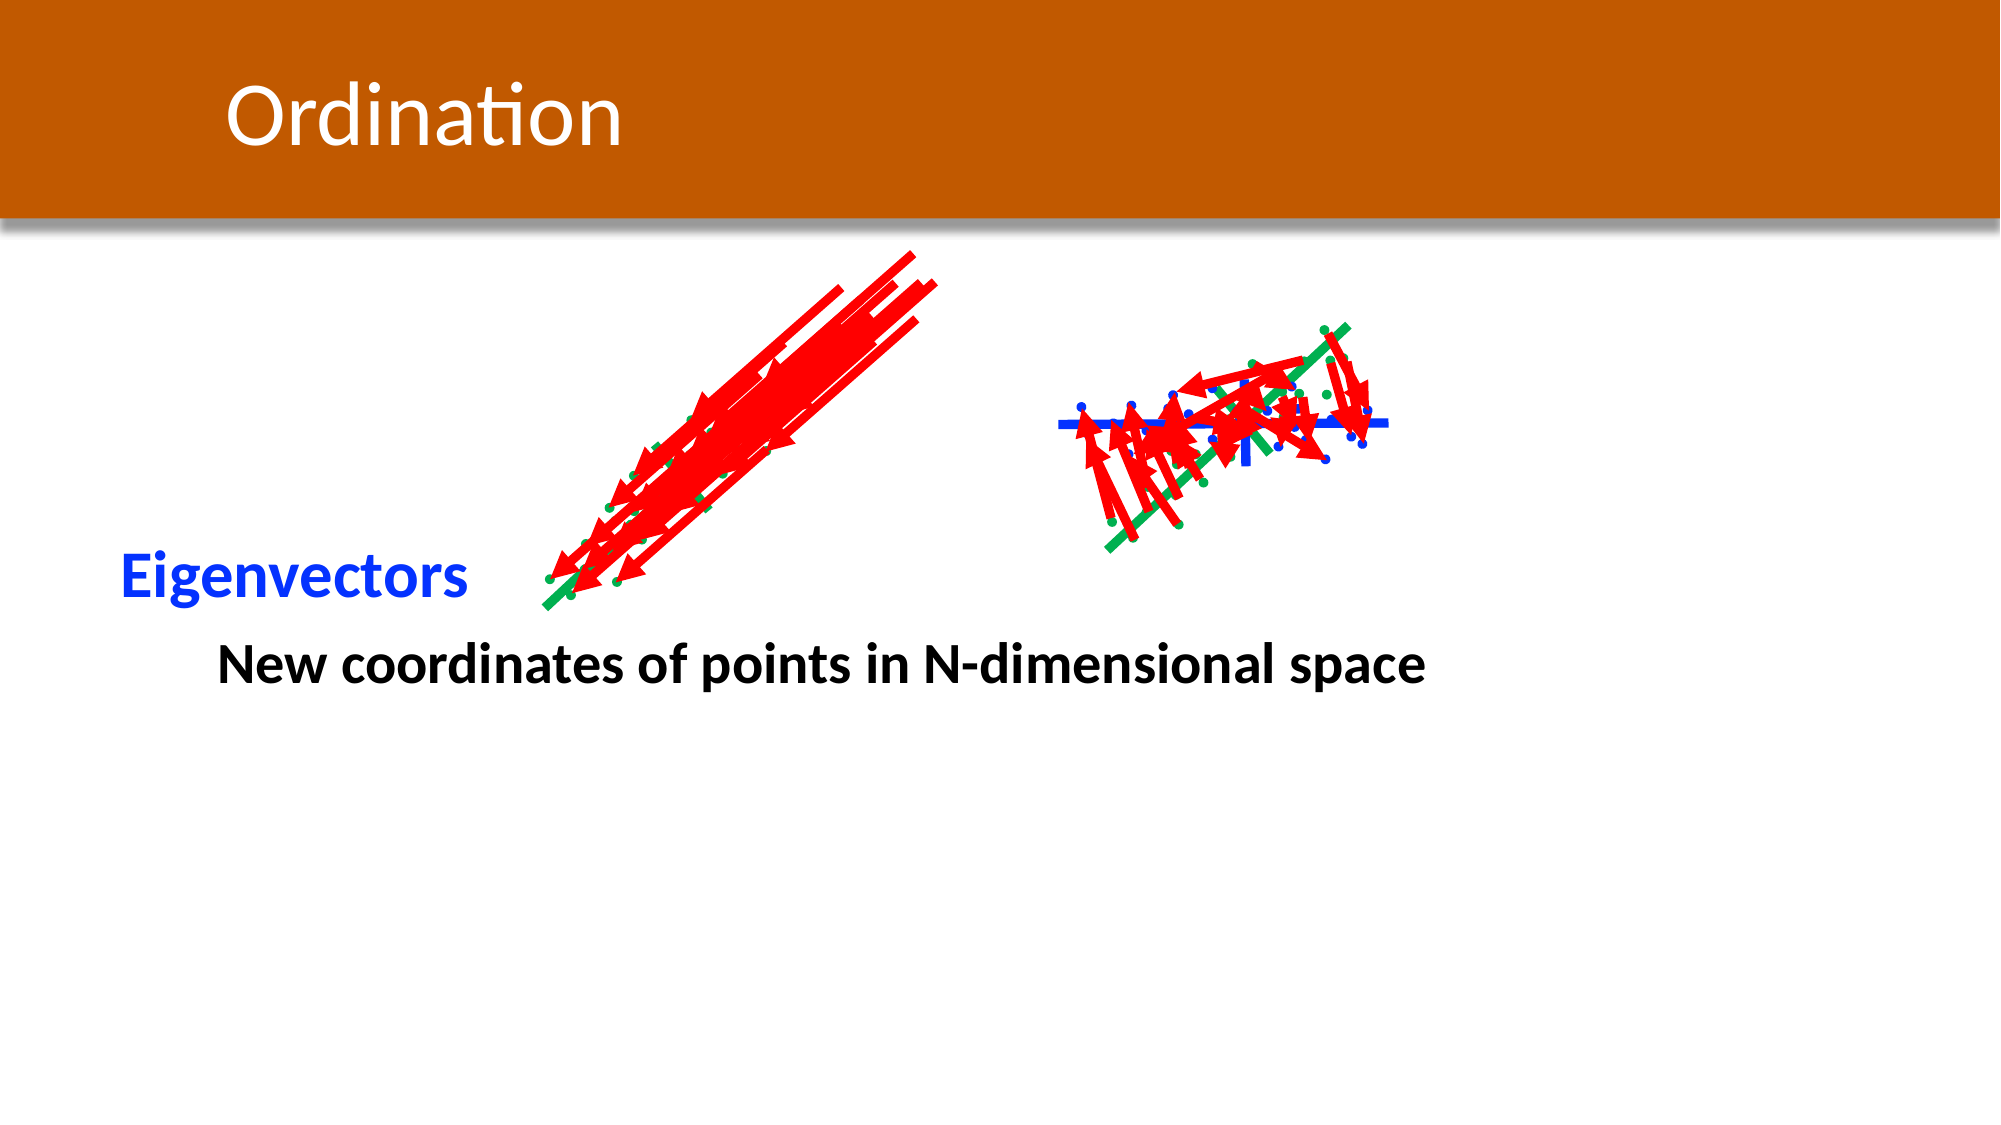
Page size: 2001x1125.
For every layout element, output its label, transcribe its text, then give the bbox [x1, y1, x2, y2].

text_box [544, 253, 935, 608]
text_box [1076, 311, 1373, 551]
text_box [0, 0, 2000, 219]
text_box New coordinates of points in N-dimensional space [202, 617, 1442, 702]
text_box Eigenvectors [105, 523, 485, 618]
text_box Ordination [210, 17, 2000, 201]
